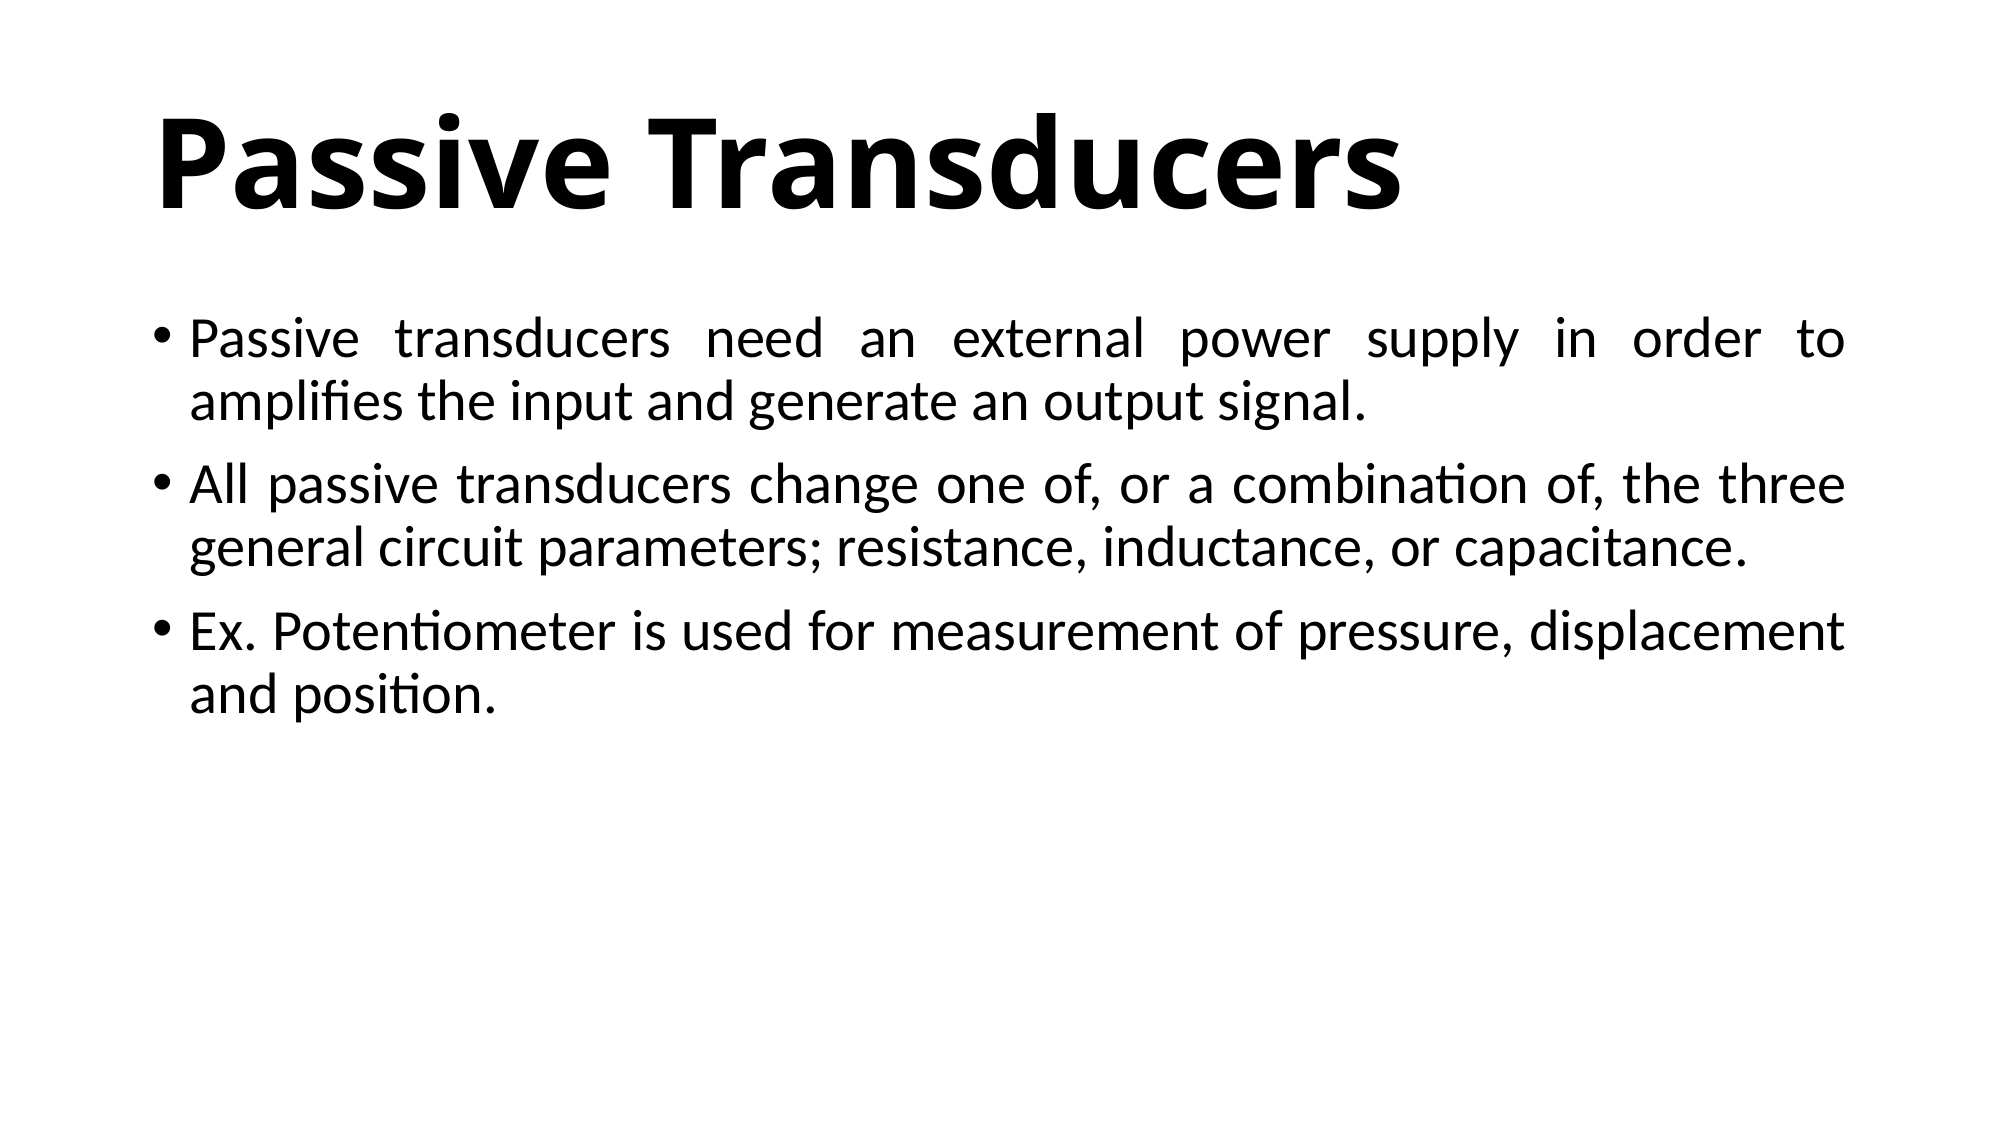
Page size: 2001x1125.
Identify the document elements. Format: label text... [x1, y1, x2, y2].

list Passive transducers need an external power supply in order to amplifies the input and generate an output signal. All passive transducers change one of, or a combination of, the three general circuit parameters; resistance, inductance, or capacitance. Ex. Potentiometer is used for measurement of pressure, displacement and position. [137, 299, 1863, 1014]
title Passive Transducers [137, 59, 1863, 278]
